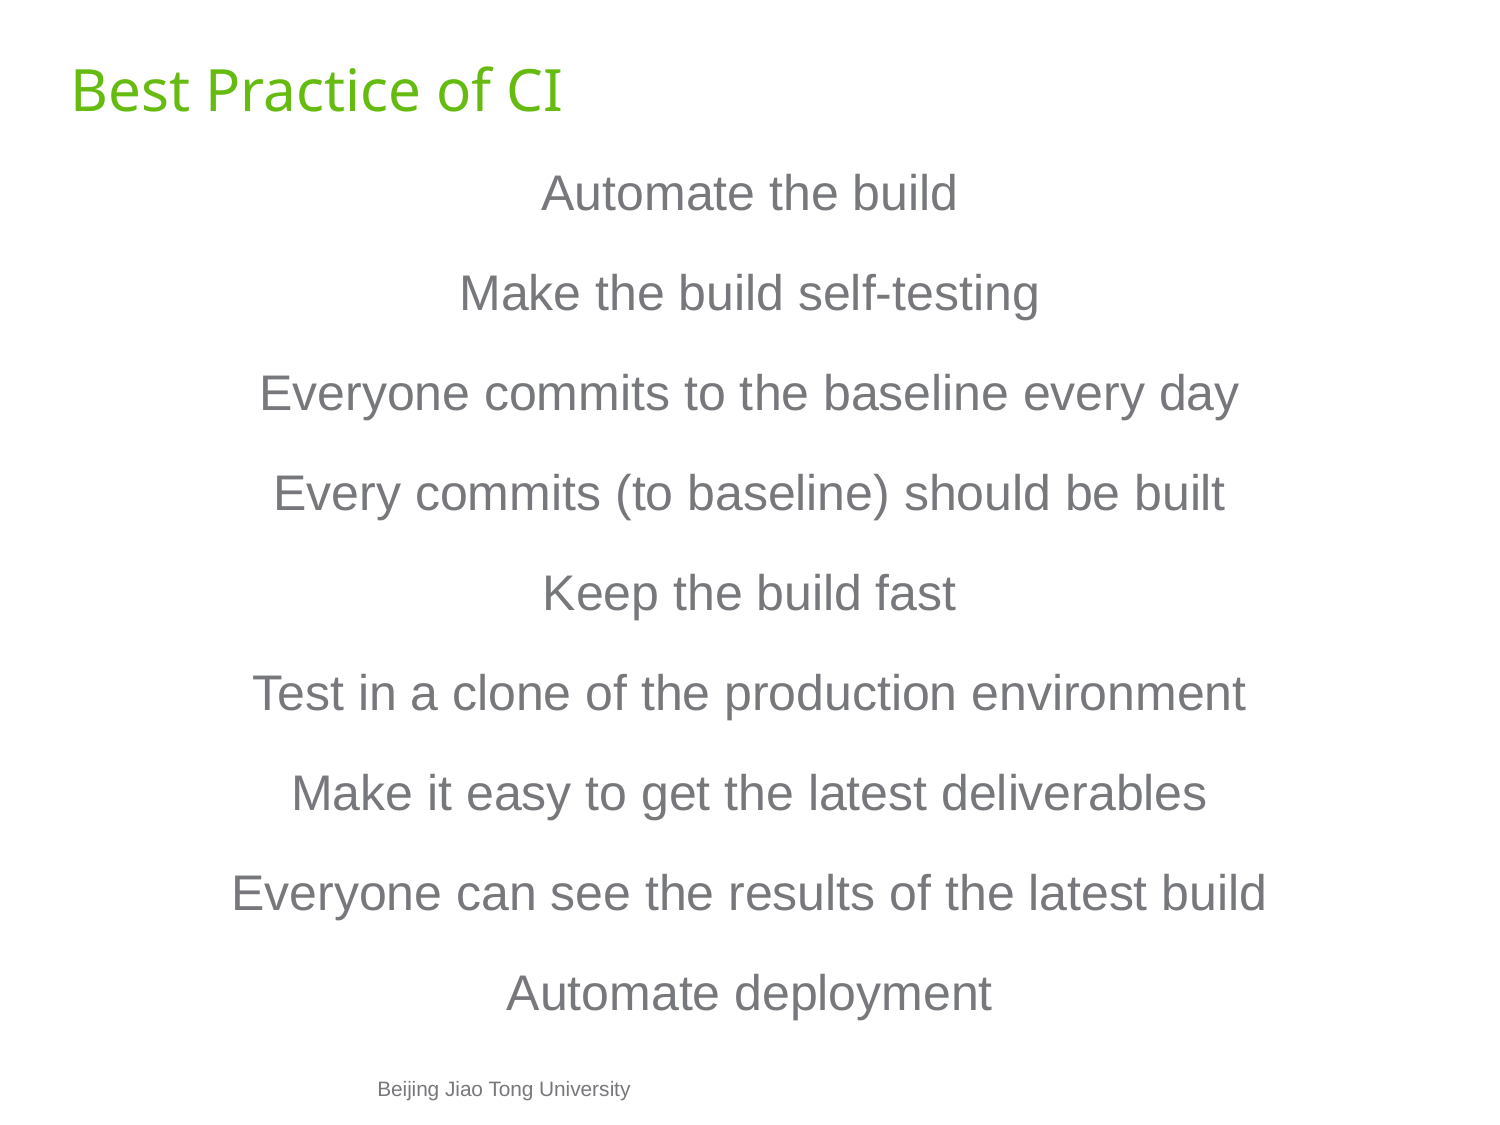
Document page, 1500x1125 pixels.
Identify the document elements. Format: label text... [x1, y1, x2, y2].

list Beijing Jiao Tong University [263, 1075, 751, 1120]
list Automate the build Make the build self-testing Everyone commits to the baseline every day Every commits (to baseline) should be built Keep the build fast Test in a clone of the production environment Make it easy to get the latest deliverables Everyone can see the results of the latest build Automate deployment [70, 130, 1430, 1012]
title Best Practice of CI [70, 52, 1430, 130]
